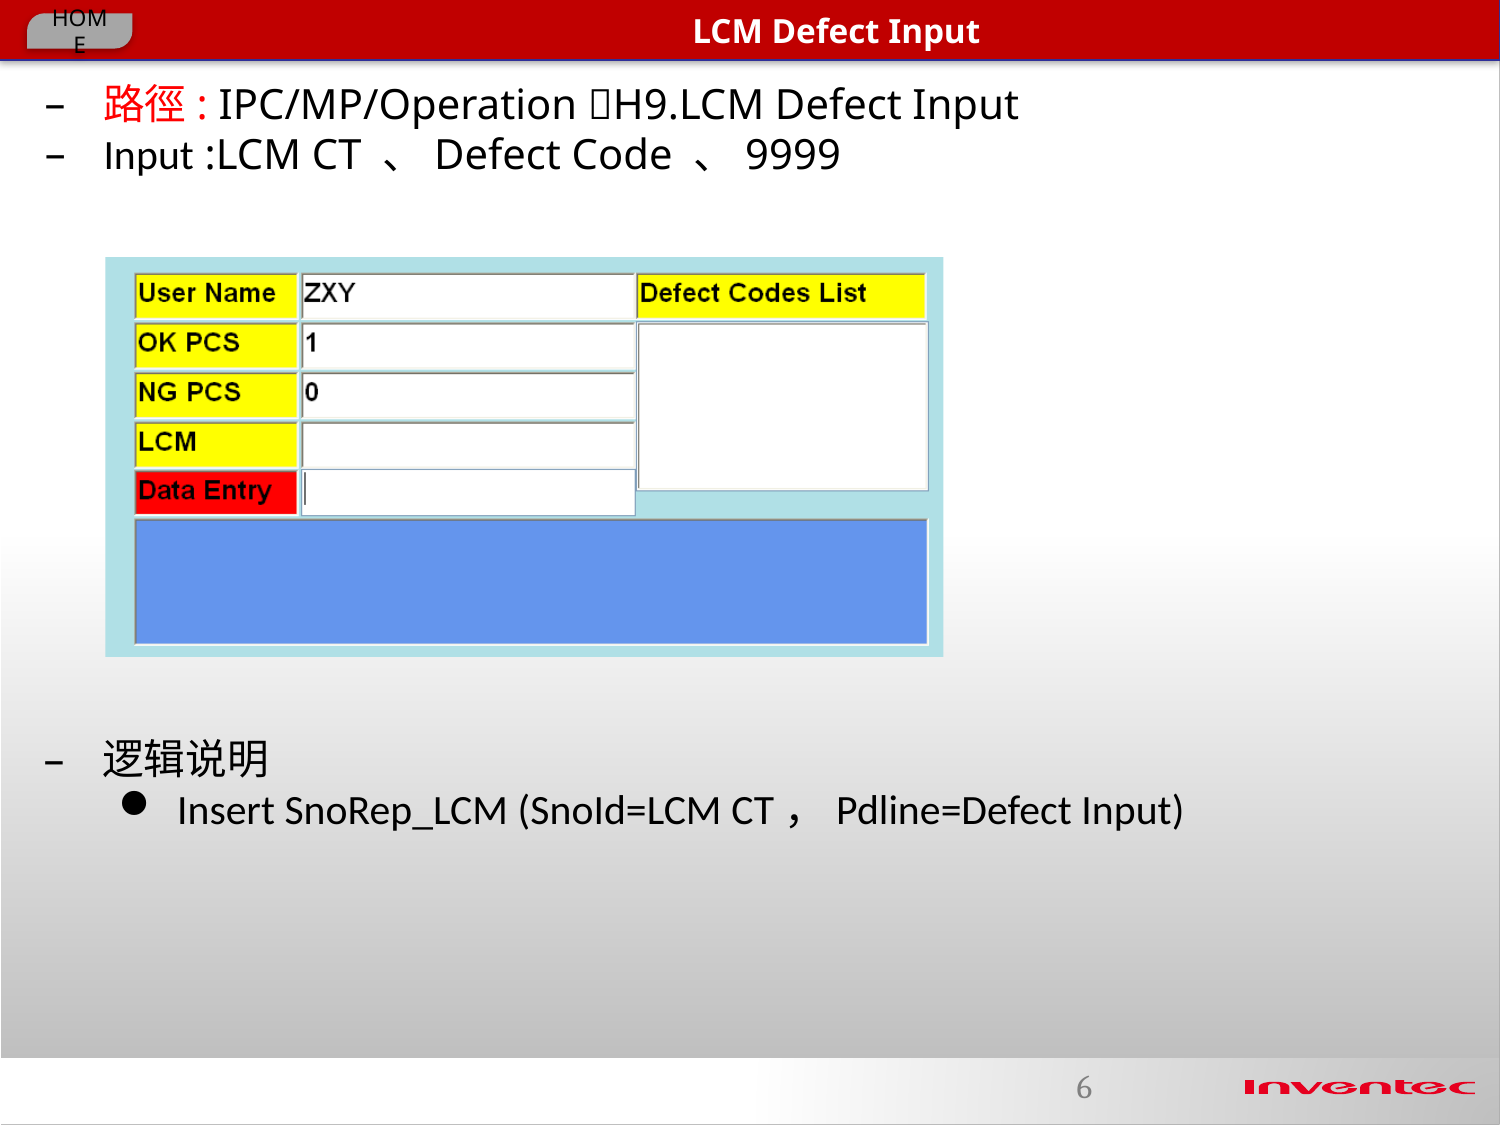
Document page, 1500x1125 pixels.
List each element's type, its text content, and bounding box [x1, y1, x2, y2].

title LCM Defect Input [430, 3, 1243, 58]
picture [0, 1055, 1500, 1125]
text_box 路徑: IPC/MP/Operation H9.LCM Defect Input Input :LCM CT 、Defect Code 、9999 [0, 70, 1500, 293]
text_box 逻辑说明 Insert SnoRep_LCM (SnoId=LCM CT，Pdline=Defect Input) [0, 726, 1500, 1055]
picture [0, 257, 1500, 726]
picture [0, 61, 1500, 70]
